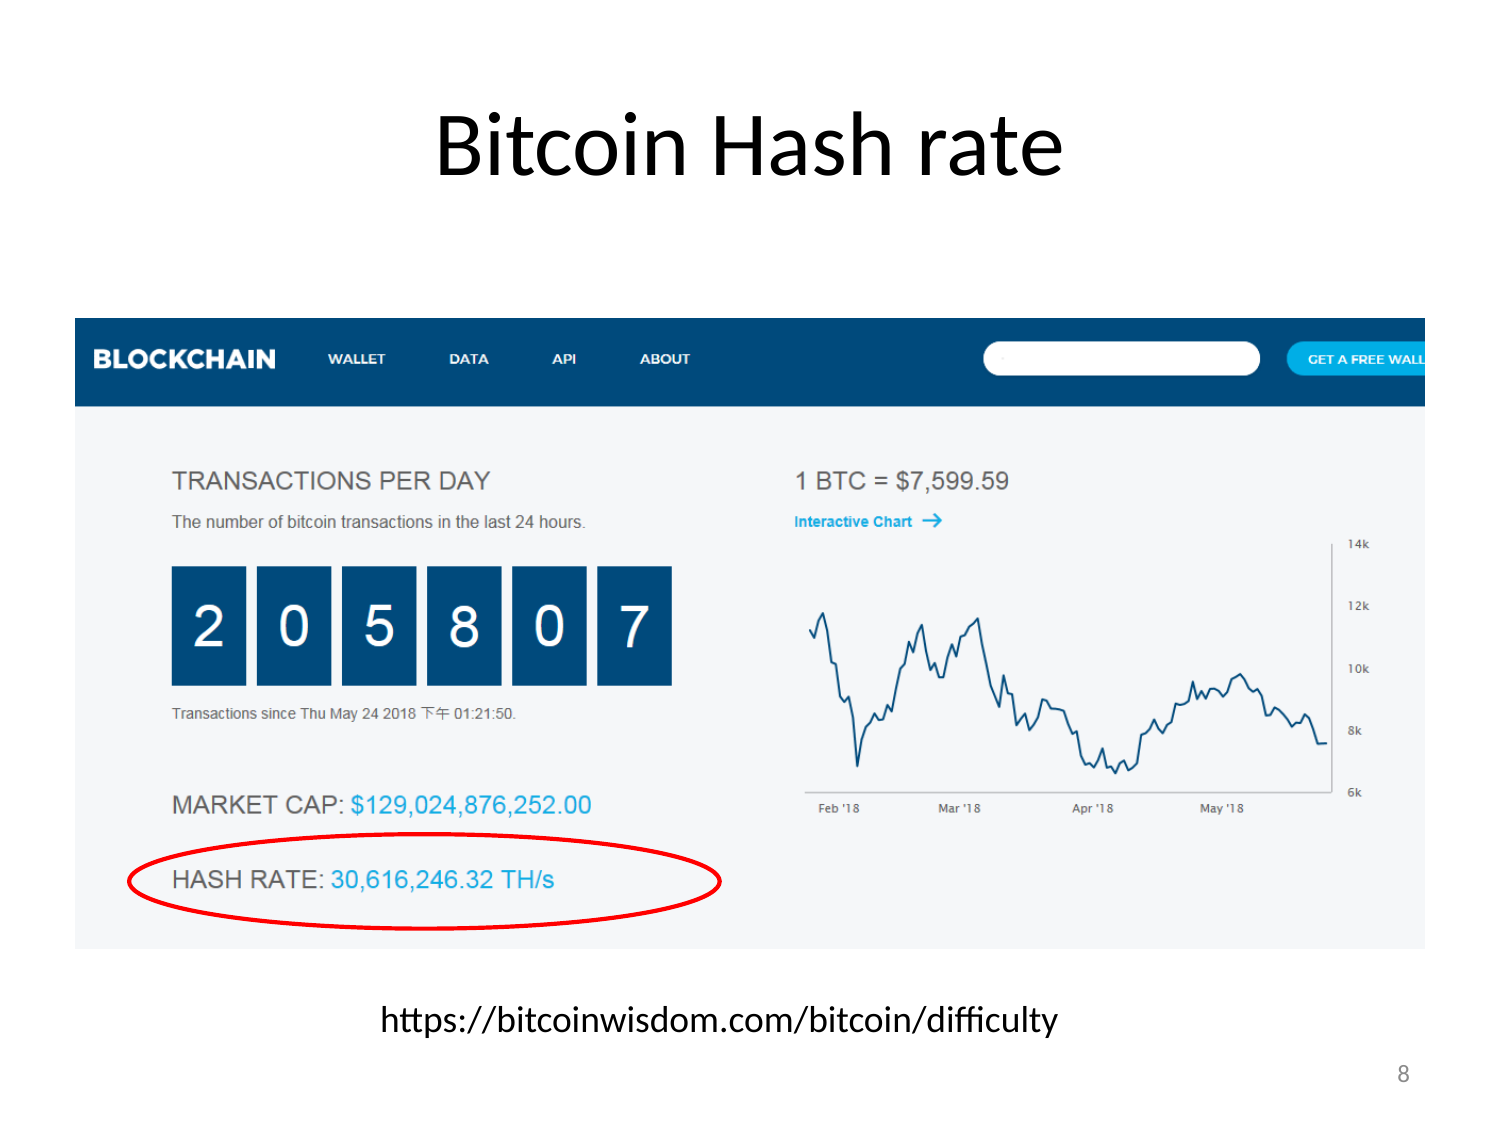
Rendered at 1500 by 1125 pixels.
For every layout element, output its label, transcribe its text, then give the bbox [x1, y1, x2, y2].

slide_number 8 [1074, 1042, 1425, 1103]
title Bitcoin Hash rate [75, 45, 1425, 233]
text_box https://bitcoinwisdom.com/bitcoin/difficulty [365, 987, 1074, 1048]
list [74, 318, 1426, 949]
